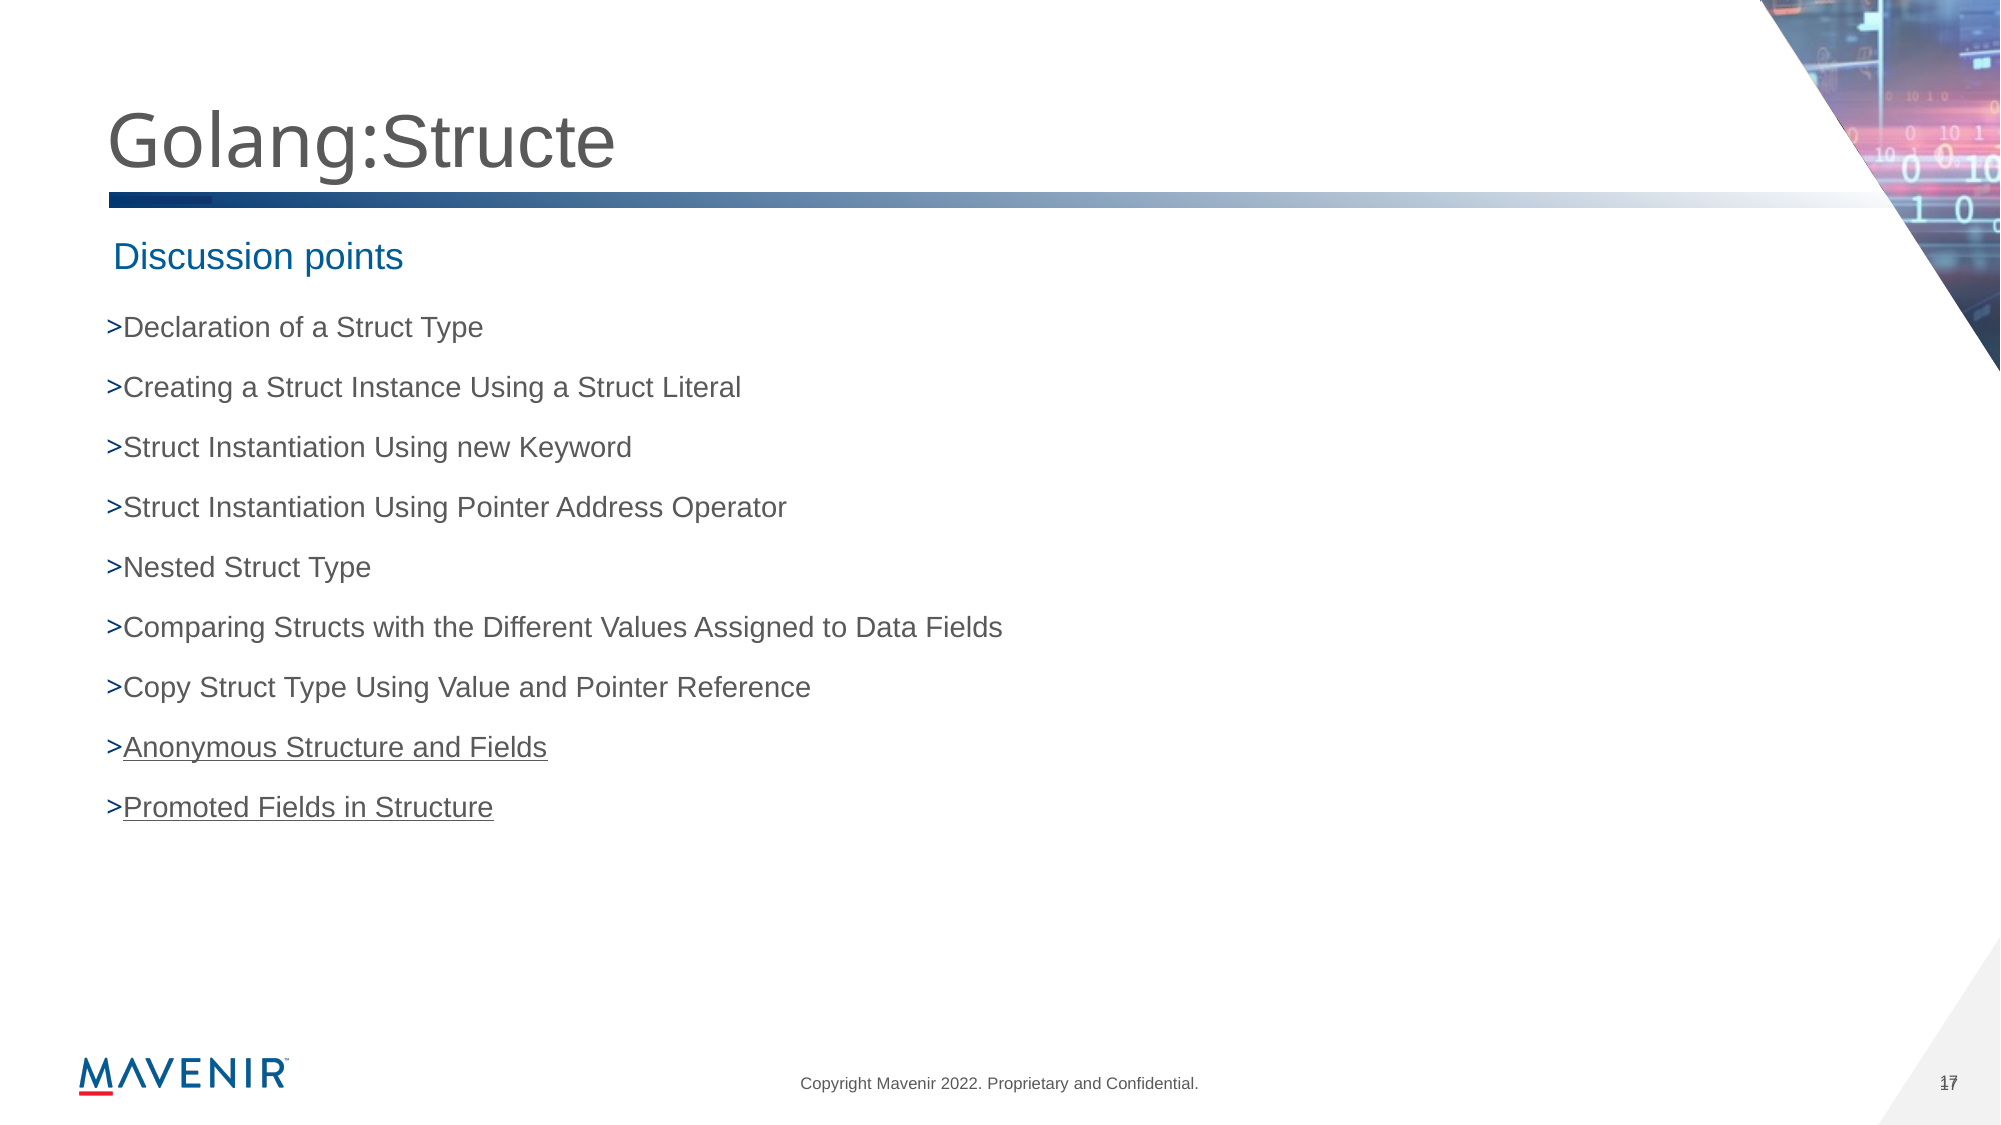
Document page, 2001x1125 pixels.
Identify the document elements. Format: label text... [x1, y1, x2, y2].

text_box 17 [1924, 1056, 2000, 1102]
text_box [108, 191, 1916, 208]
picture [1760, 0, 2000, 372]
picture [73, 1054, 291, 1099]
title Golang:Structe [91, 33, 1951, 184]
list Declaration of a Struct Type Creating a Struct Instance Using a Struct Literal Struct Instantiation Using new Keyword Struct Instantiation Using Pointer Address Operator Nested Struct Type Comparing Structs with the Different Values Assigned to Data Fields Copy Struct Type Using Value and Pointer Reference Anonymous Structure and Fields Promoted Fields in Structure [91, 300, 1951, 1003]
list Discussion points [98, 229, 1915, 284]
